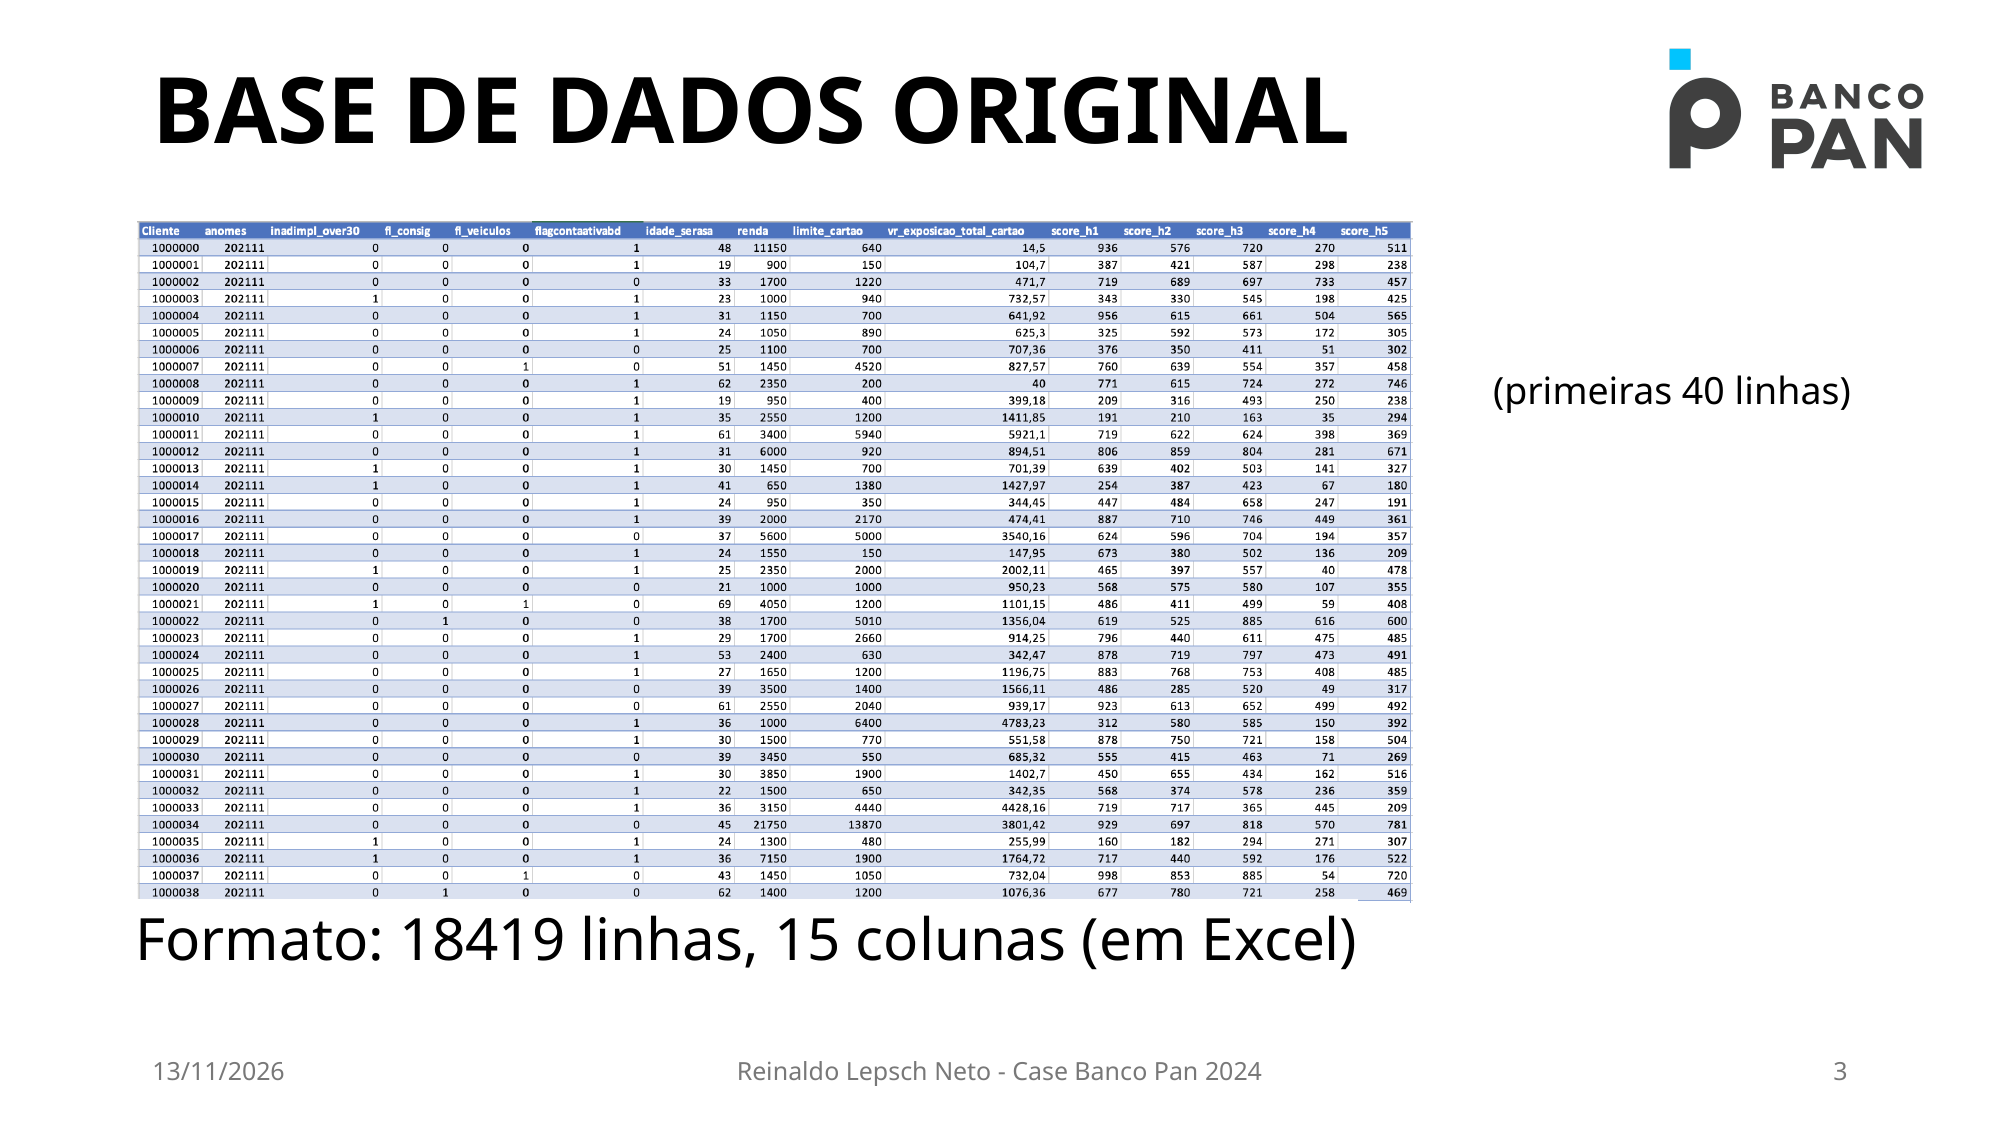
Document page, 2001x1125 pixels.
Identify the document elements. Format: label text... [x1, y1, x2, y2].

picture [1620, 0, 1971, 218]
footer Reinaldo Lepsch Neto - Case Banco Pan 2024 [662, 1042, 1338, 1103]
slide_number 3 [1412, 1042, 1863, 1103]
list Formato: 18419 linhas, 15 colunas (em Excel) [120, 903, 1846, 1018]
text_box (primeiras 40 linhas) [1478, 359, 1866, 420]
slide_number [137, 1042, 588, 1103]
title BASE DE DADOS ORIGINAL [137, 59, 1863, 278]
picture [136, 221, 1413, 904]
